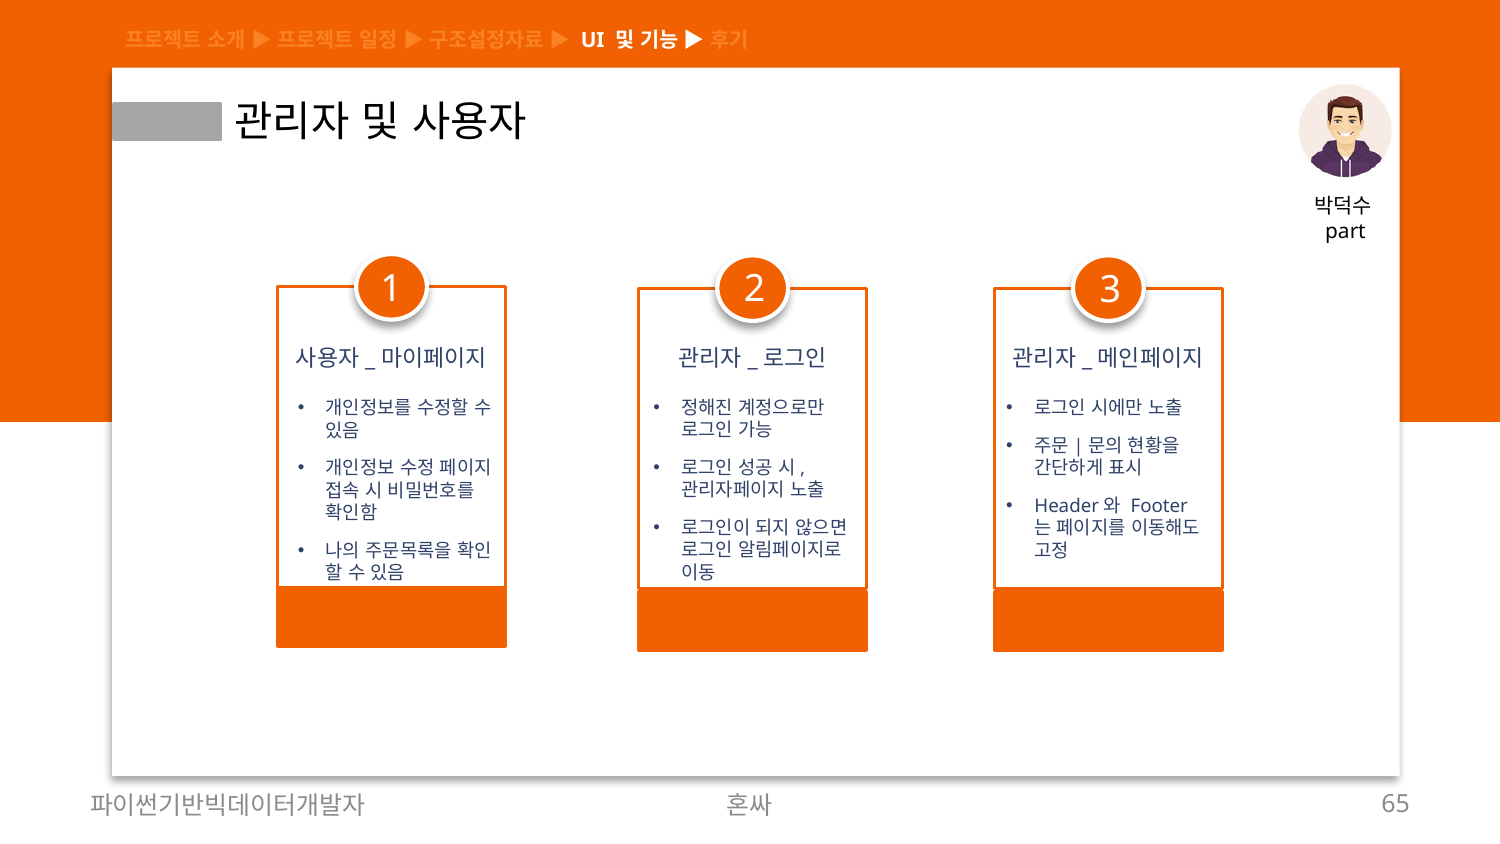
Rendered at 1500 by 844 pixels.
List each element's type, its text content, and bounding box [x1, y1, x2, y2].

text_box [110, 65, 1402, 778]
slide_number 65 [1074, 782, 1425, 827]
text_box [275, 593, 508, 648]
text_box 프로젝트 소개 ▶ 프로젝트 일정 ▶ 구조설정자료 ▶ UI 및 기능 ▶ 후기 [110, 18, 1400, 59]
slide_number 파이썬기반빅데이터개발자 [75, 782, 425, 827]
text_box [992, 594, 1224, 652]
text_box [277, 253, 506, 588]
text_box [0, 0, 1500, 424]
text_box [637, 594, 869, 652]
picture [1295, 78, 1397, 183]
text_box [112, 102, 222, 141]
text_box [638, 254, 868, 589]
text_box 관리자 및 사용자 [227, 91, 1290, 149]
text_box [993, 254, 1223, 589]
footer 혼싸 [512, 782, 988, 827]
text_box 박덕수part [1293, 188, 1398, 251]
